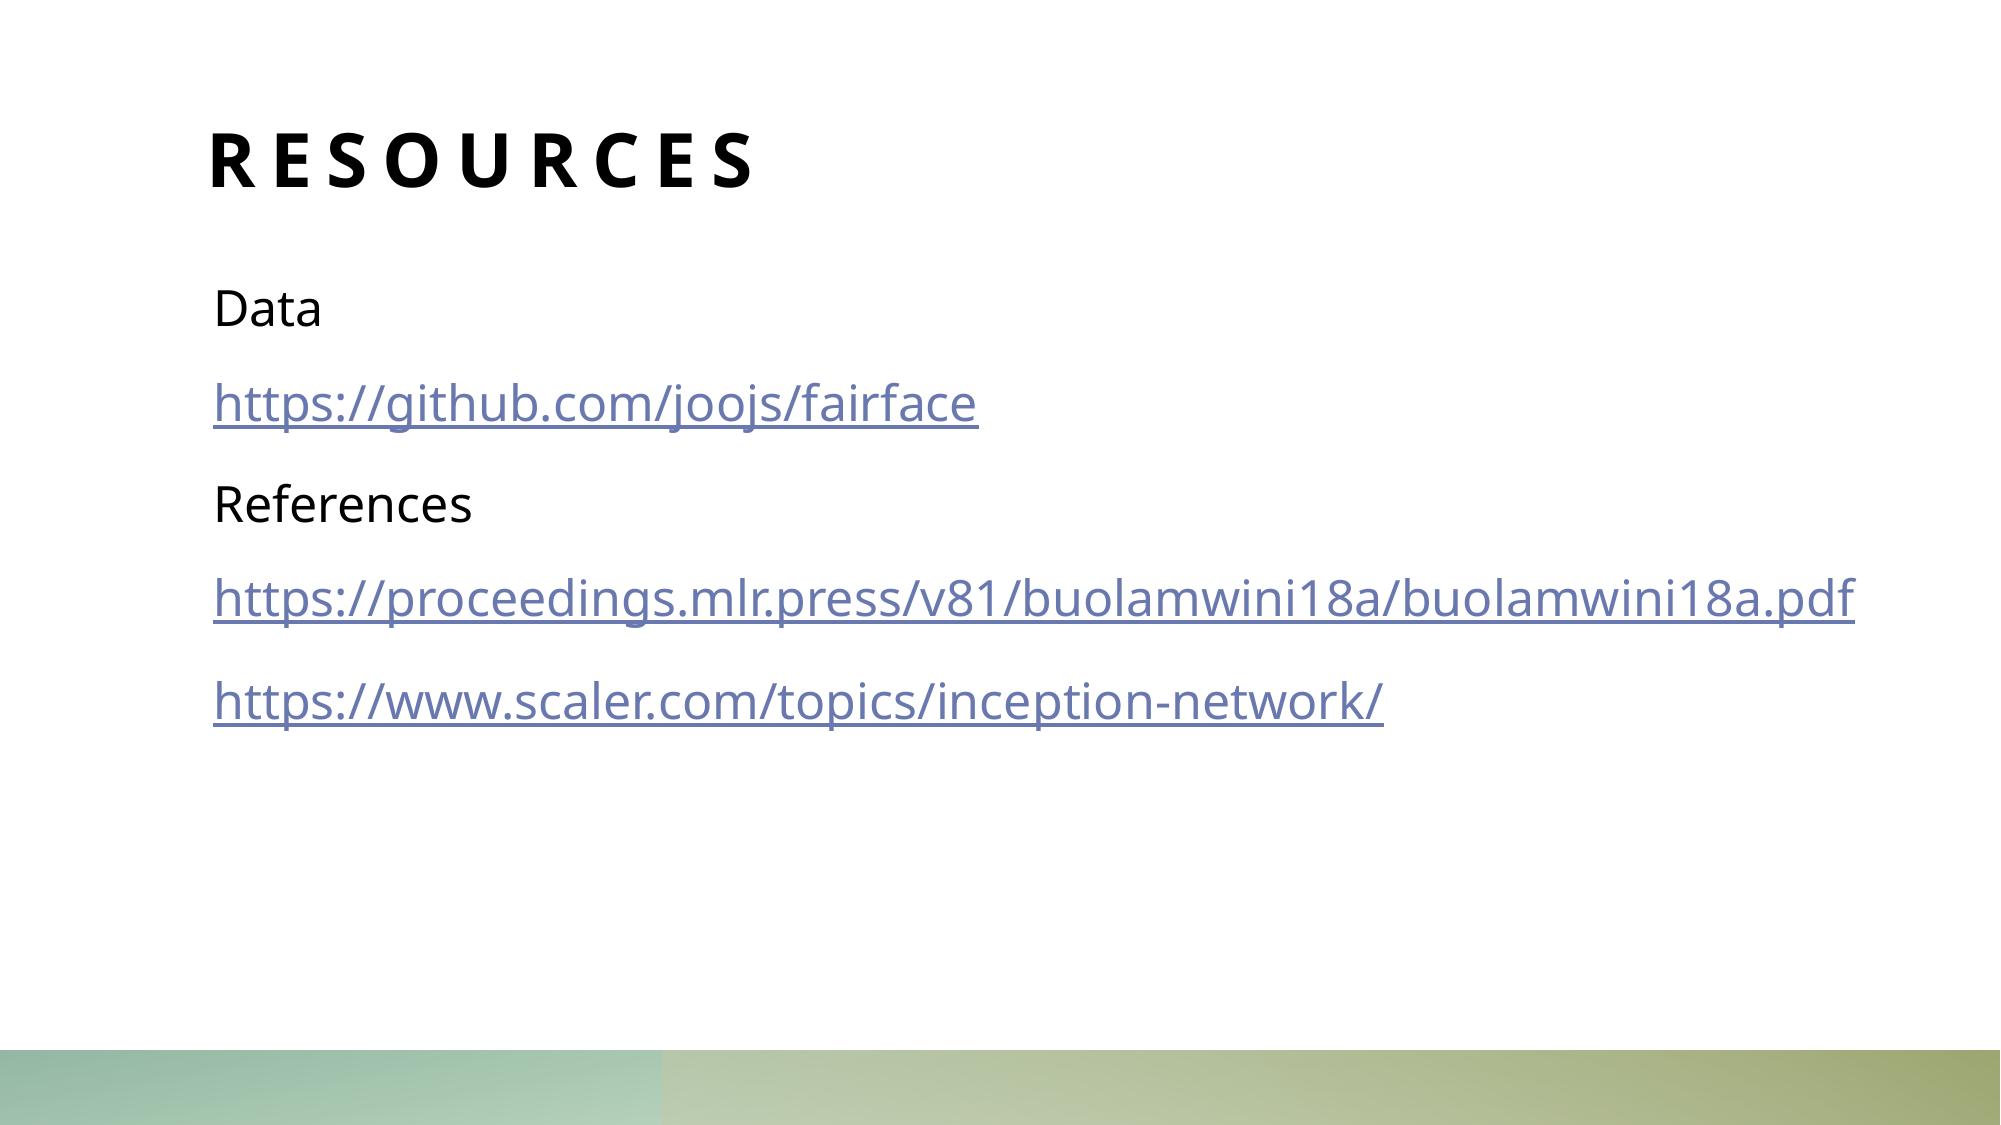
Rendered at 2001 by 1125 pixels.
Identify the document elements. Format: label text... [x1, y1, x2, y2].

title Resources [206, 0, 1887, 203]
list Data https://github.com/joojs/fairface References https://proceedings.mlr.press/v81/buolamwini18a/buolamwini18a.pdf https://www.scaler.com/topics/inception-network/ [213, 264, 1894, 914]
